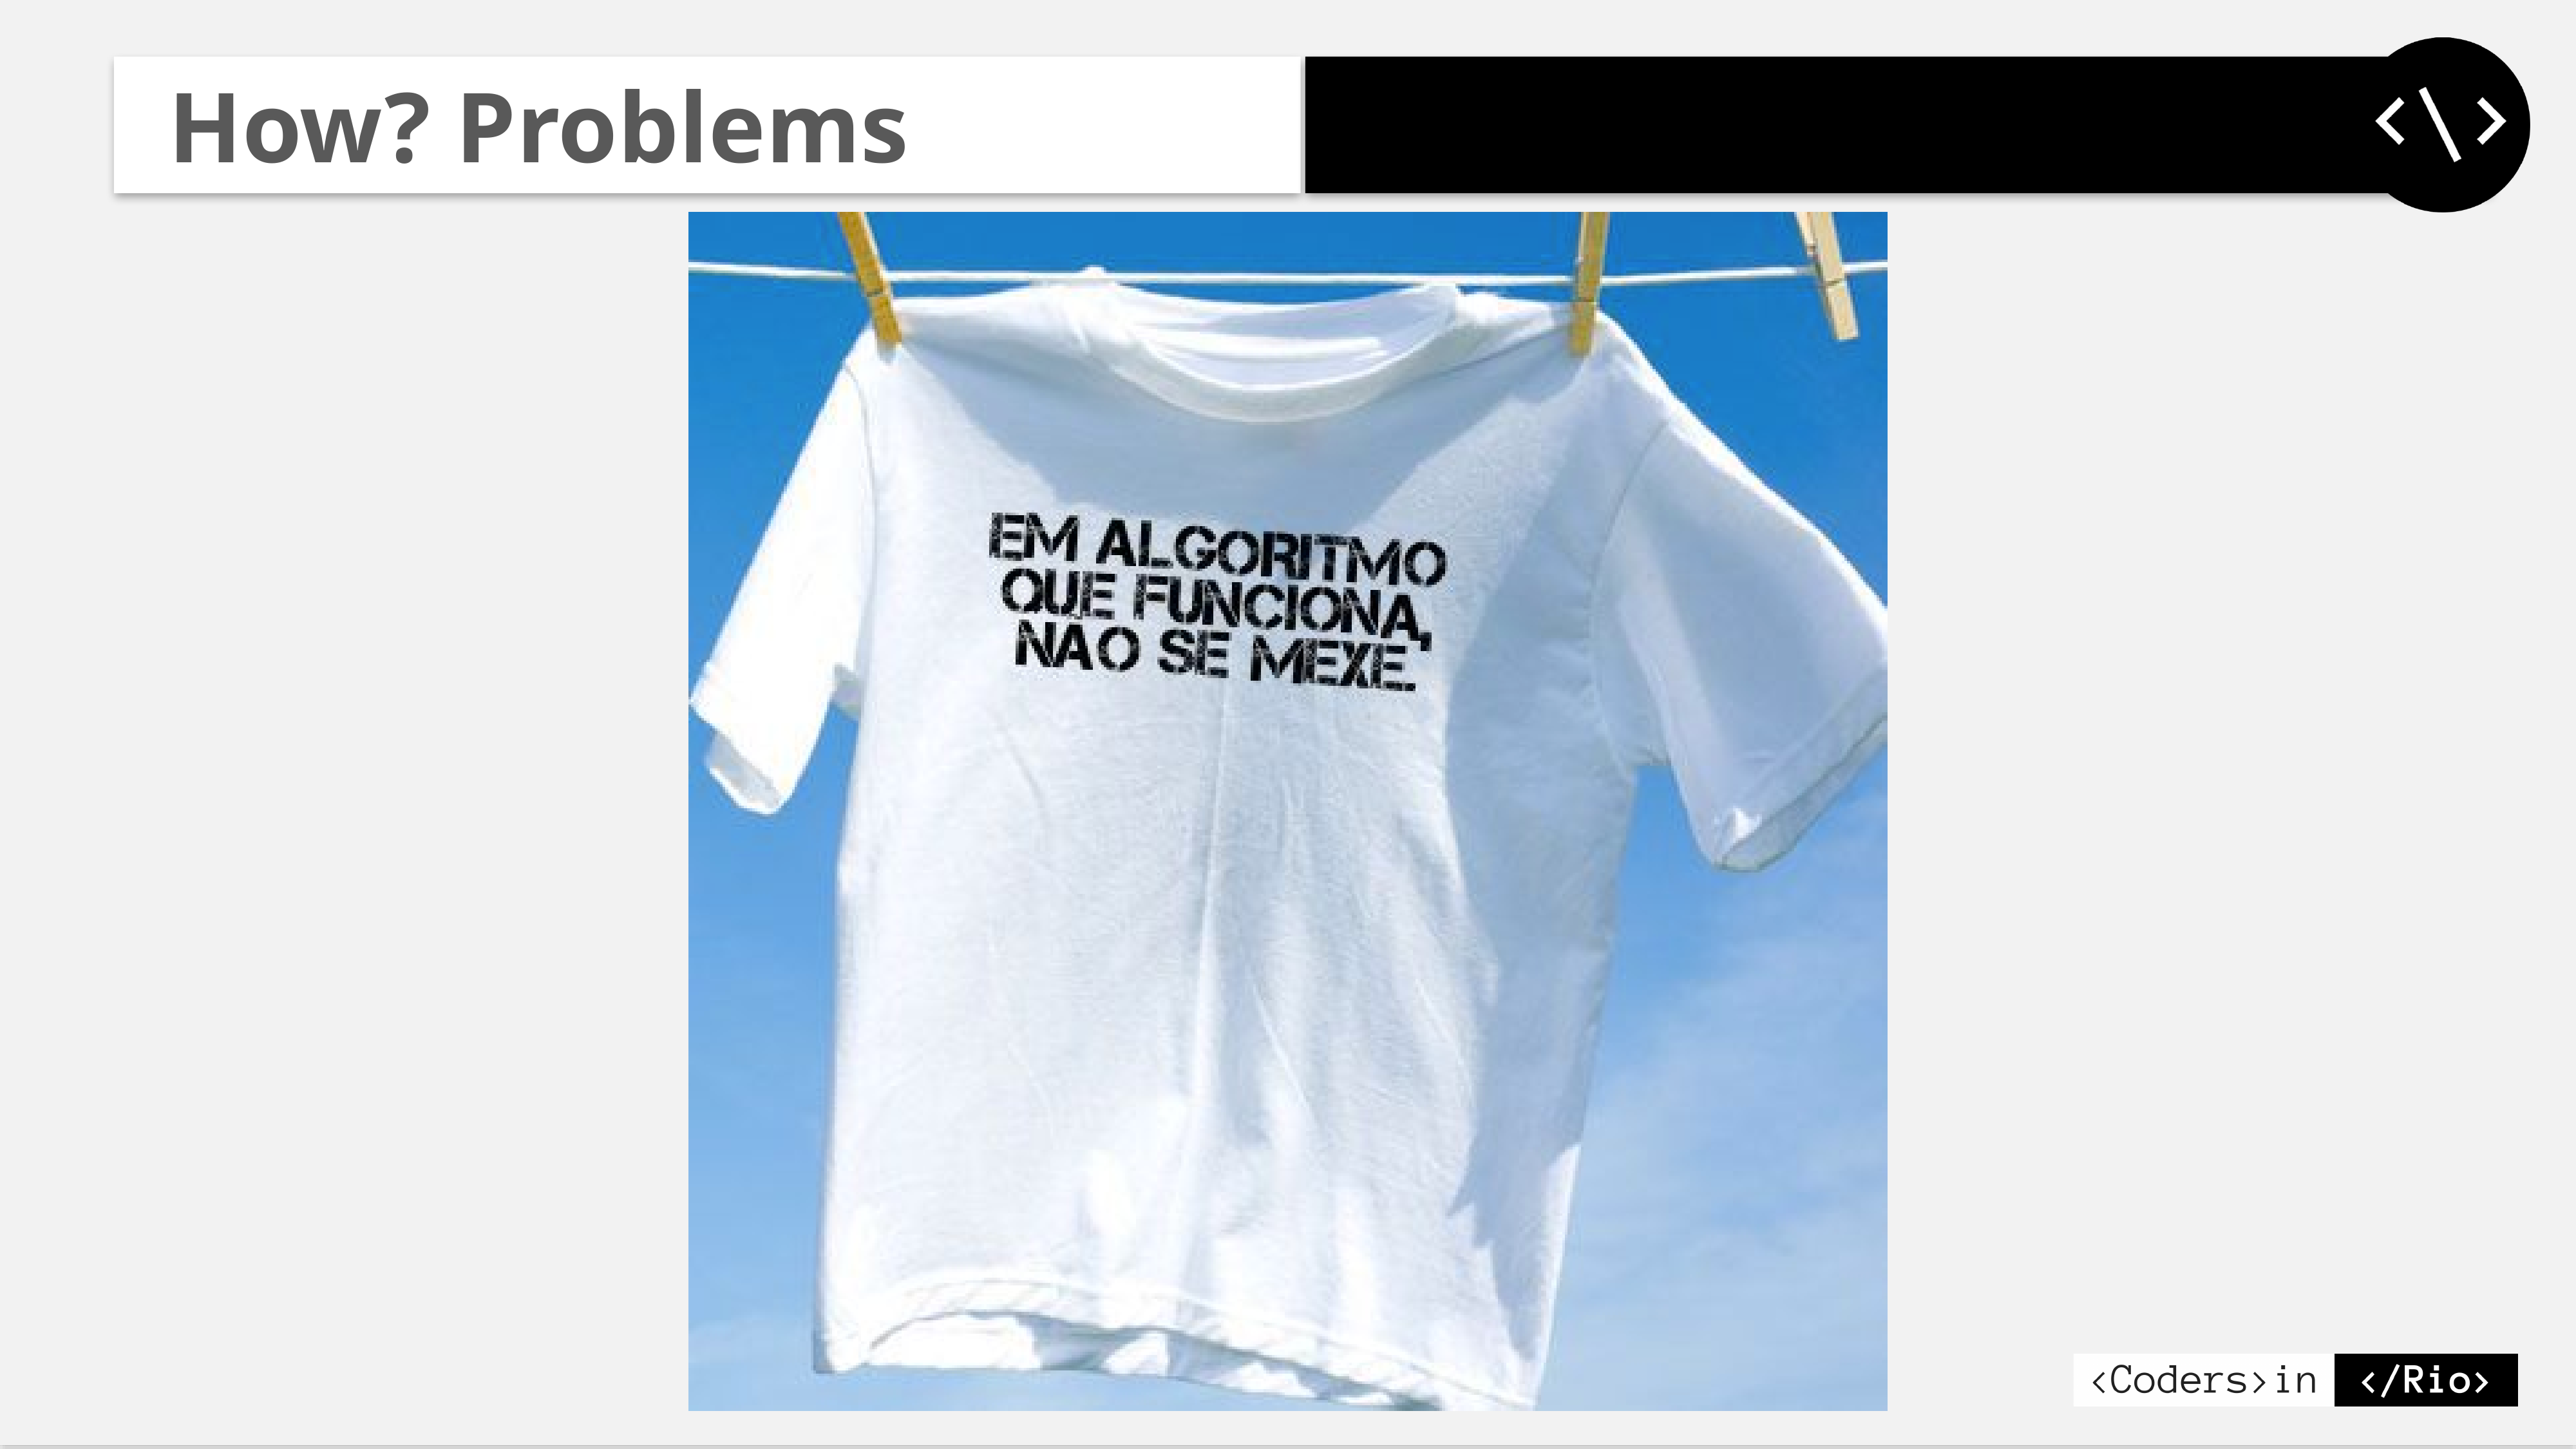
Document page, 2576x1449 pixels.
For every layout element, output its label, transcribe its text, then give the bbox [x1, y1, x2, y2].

picture [2355, 37, 2531, 213]
text_box [0, 0, 2576, 1445]
text_box [1305, 56, 2349, 193]
text_box How? Problems [158, 56, 1305, 192]
text_box [113, 56, 1300, 193]
picture [2073, 1354, 2518, 1407]
picture [688, 212, 1888, 1411]
